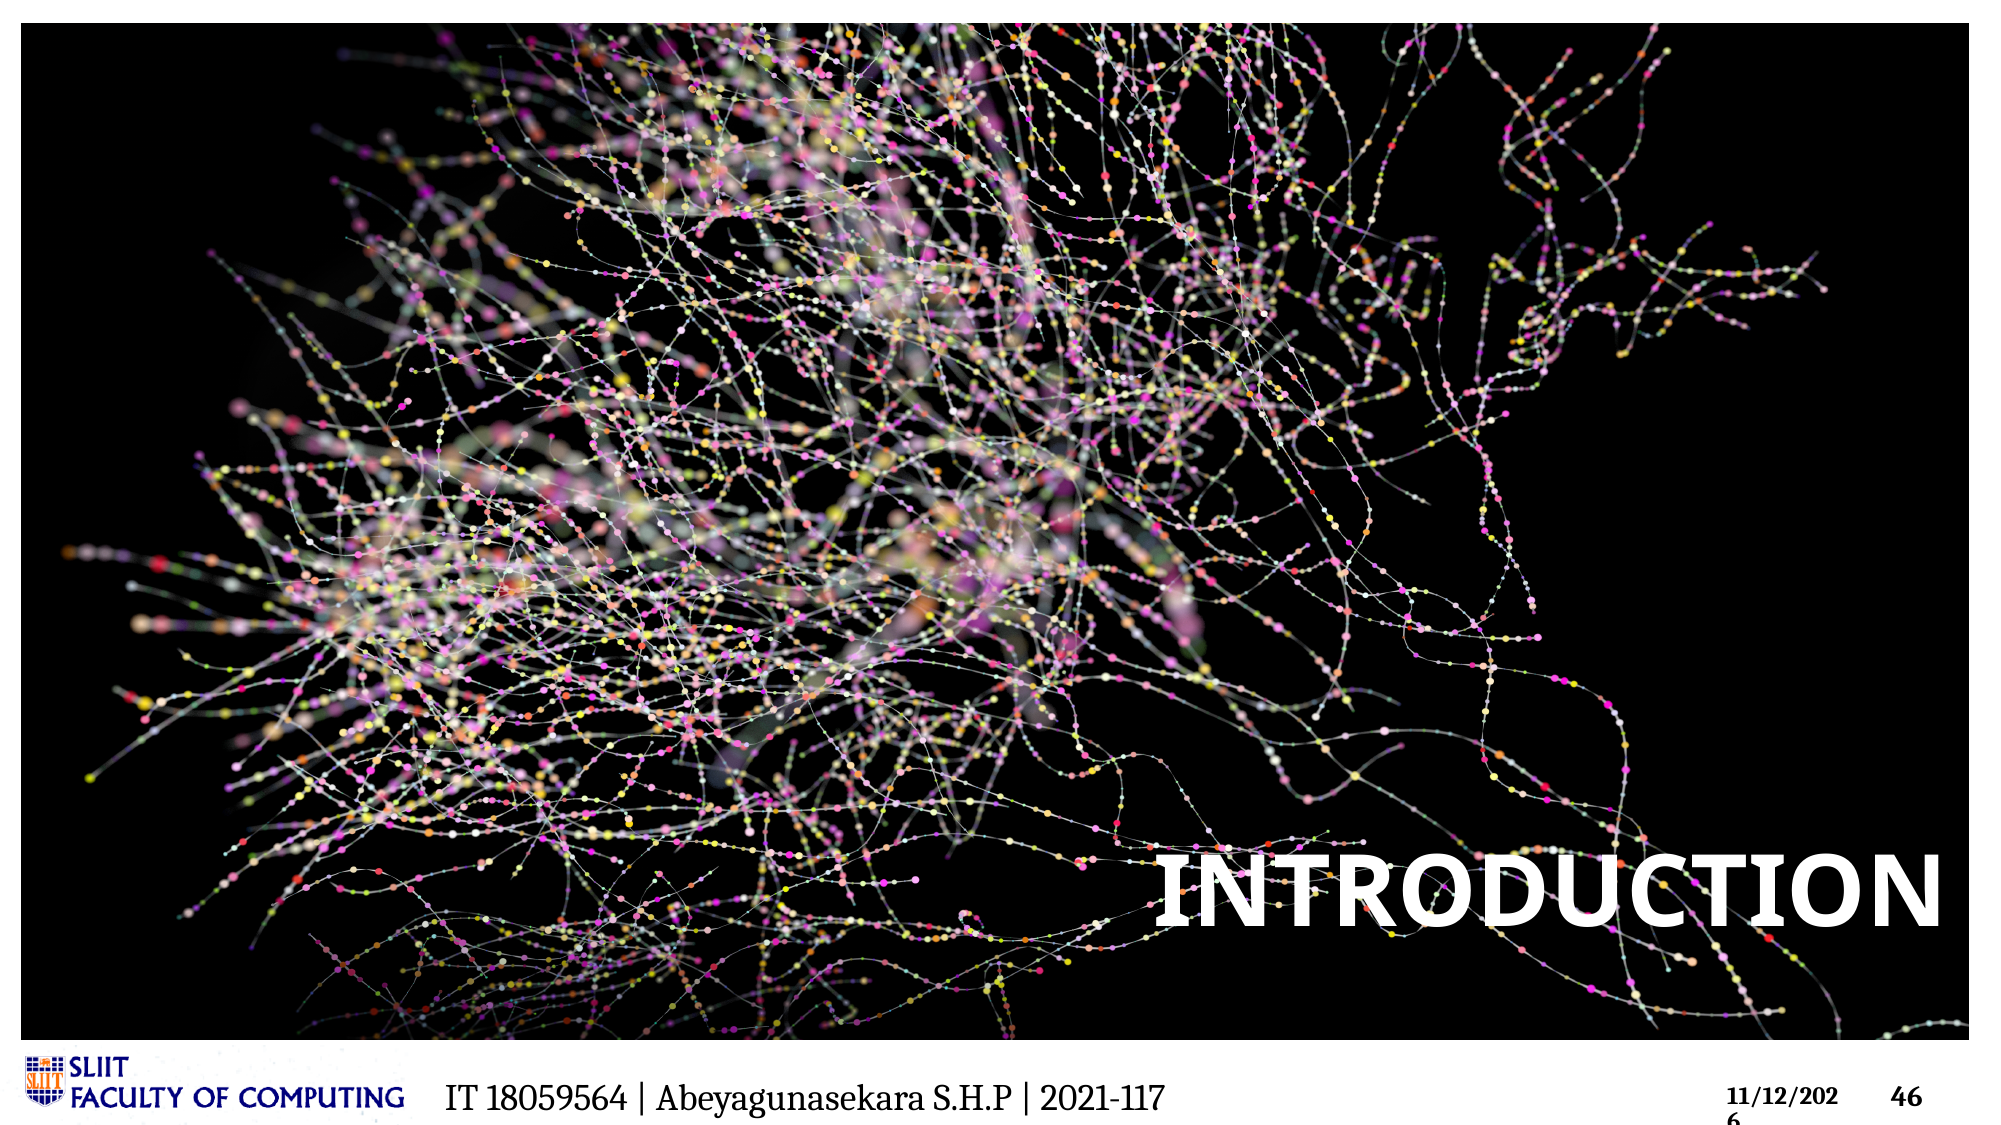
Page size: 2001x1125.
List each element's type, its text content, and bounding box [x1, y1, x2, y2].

picture [21, 22, 1970, 1041]
picture [0, 1045, 413, 1125]
text_box IT 18059564 | Abeyagunasekara S.H.P | 2021-117 [430, 1065, 1405, 1125]
text_box IT18059564 | ABEYAGUNASEKERA S.H.P | 2021-117 [437, 1062, 1478, 1123]
